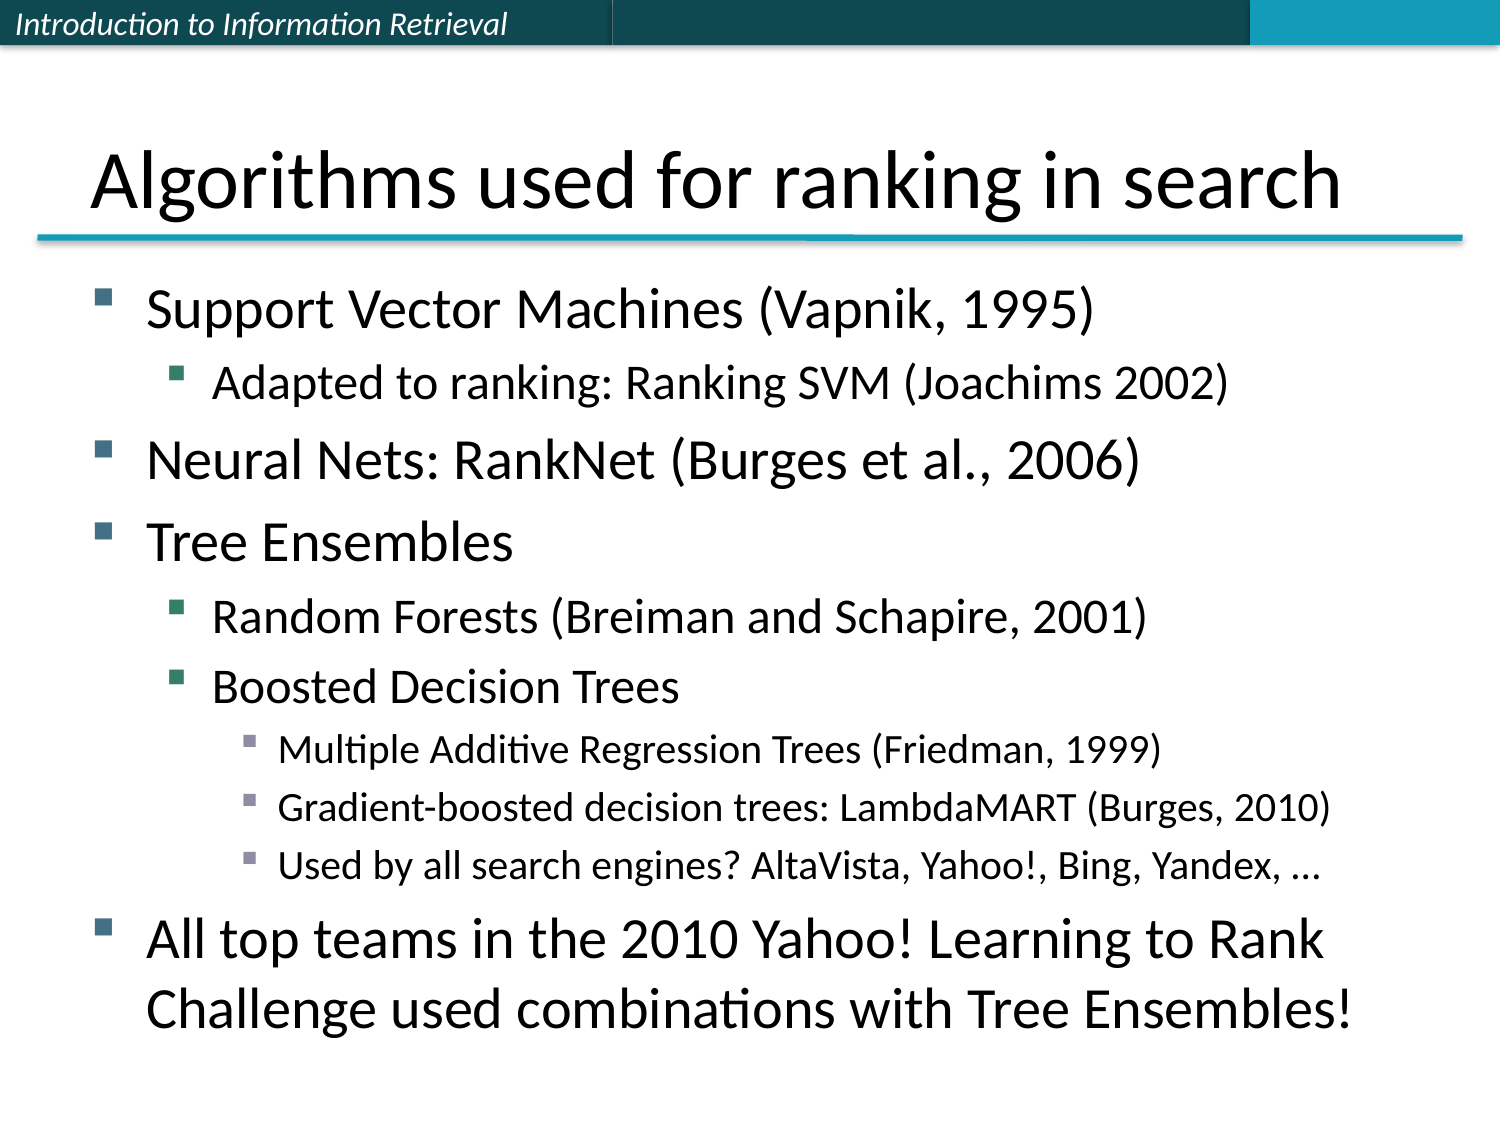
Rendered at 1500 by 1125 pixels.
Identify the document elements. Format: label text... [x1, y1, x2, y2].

title Algorithms used for ranking in search [75, 45, 1425, 233]
list Support Vector Machines (Vapnik, 1995) Adapted to ranking: Ranking SVM (Joachims 2002) Neural Nets: RankNet (Burges et al., 2006) Tree Ensembles Random Forests (Breiman and Schapire, 2001) Boosted Decision Trees Multiple Additive Regression Trees (Friedman, 1999) Gradient-boosted decision trees: LambdaMART (Burges, 2010) Used by all search engines? AltaVista, Yahoo!, Bing, Yandex, … All top teams in the 2010 Yahoo! Learning to Rank Challenge used combinations with Tree Ensembles! [75, 262, 1425, 1075]
